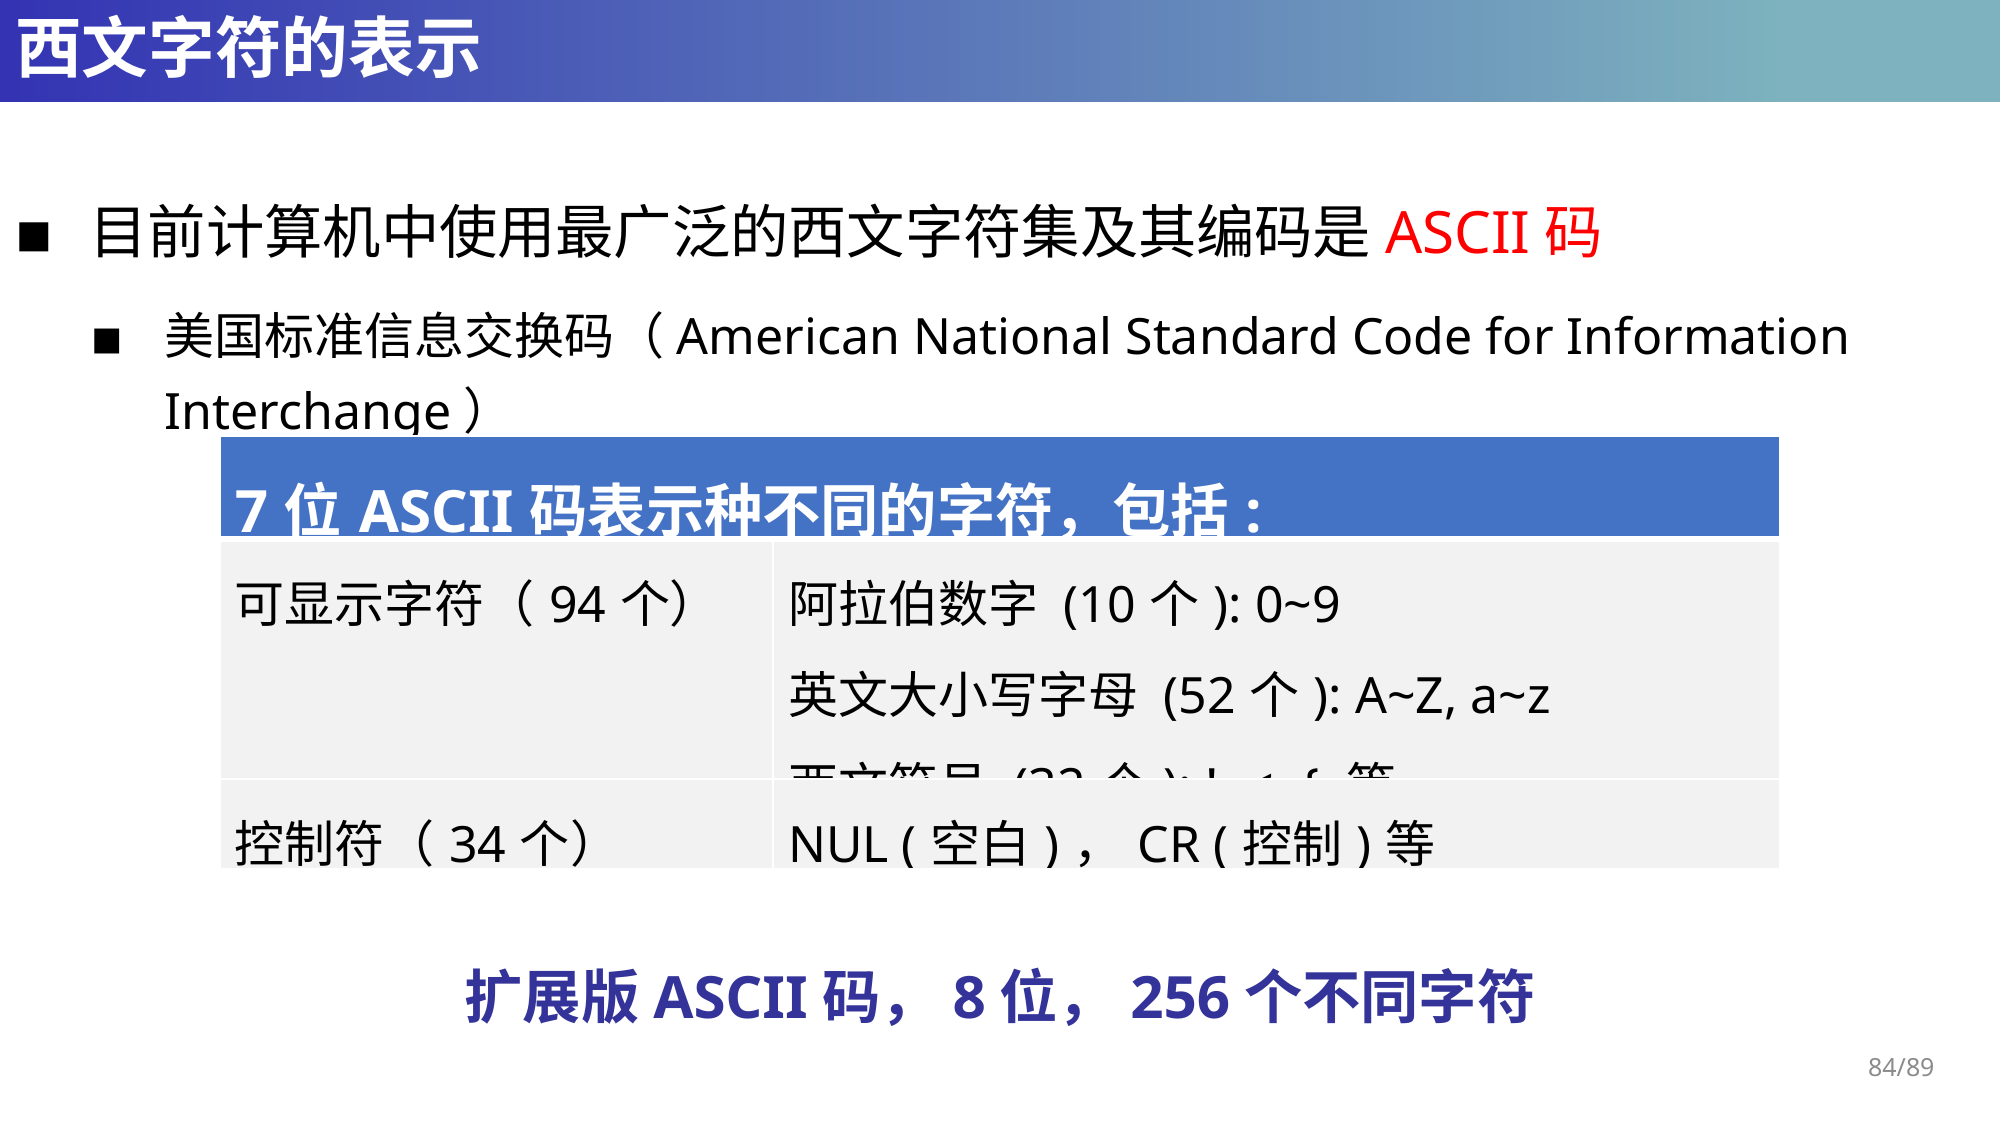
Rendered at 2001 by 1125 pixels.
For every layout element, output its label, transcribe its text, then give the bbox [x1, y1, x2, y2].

text_box 目前计算机中使用最广泛的西文字符集及其编码是ASCII码 美国标准信息交换码（American National Standard Code for Information Interchange） [0, 169, 2000, 448]
slide_number 84/89 [1499, 1038, 1950, 1099]
title 西文字符的表示 [0, 0, 2000, 102]
text_box 扩展版ASCII码，8位，256个不同字符 [449, 952, 1551, 1038]
